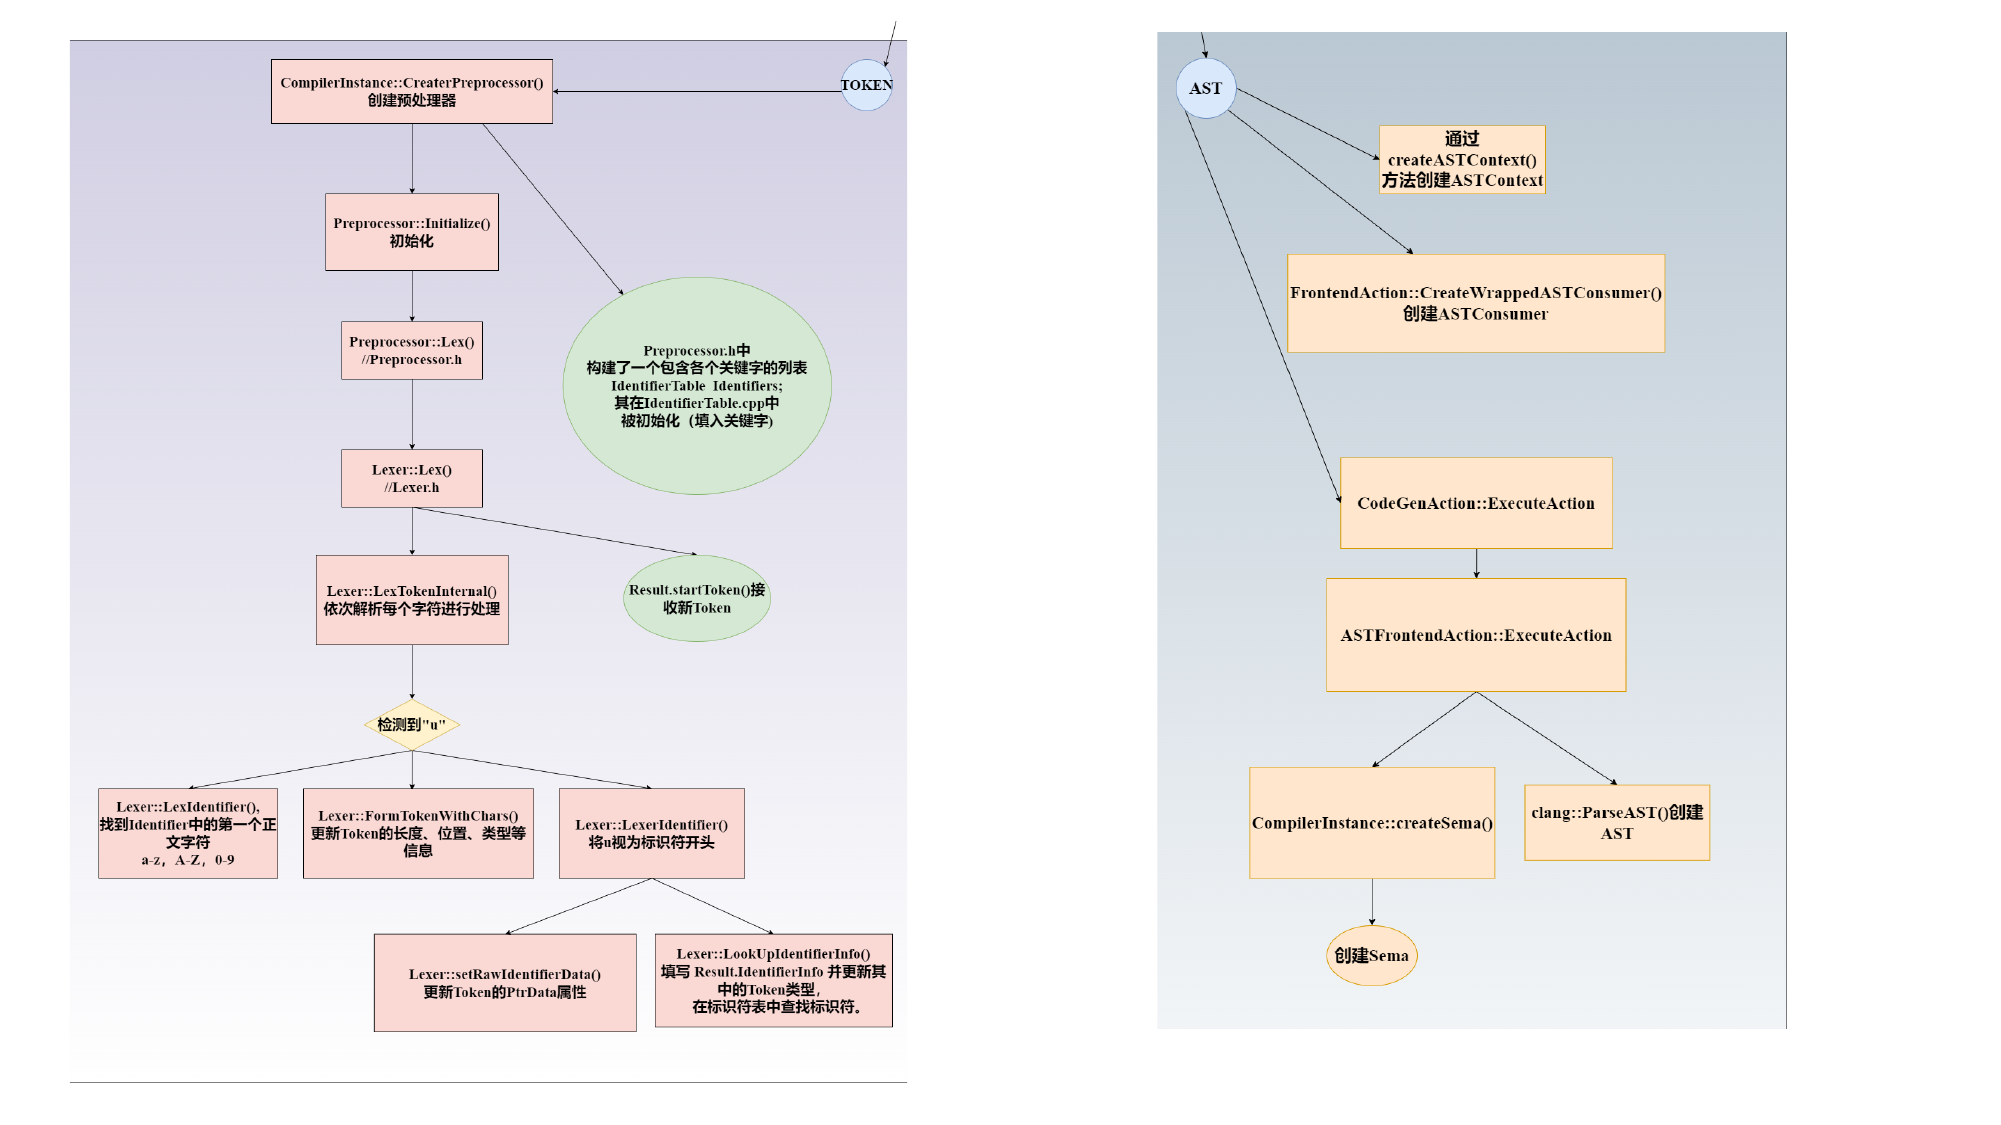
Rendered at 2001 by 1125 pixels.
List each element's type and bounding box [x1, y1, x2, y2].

picture [69, 21, 908, 1083]
picture [1157, 32, 1787, 1029]
